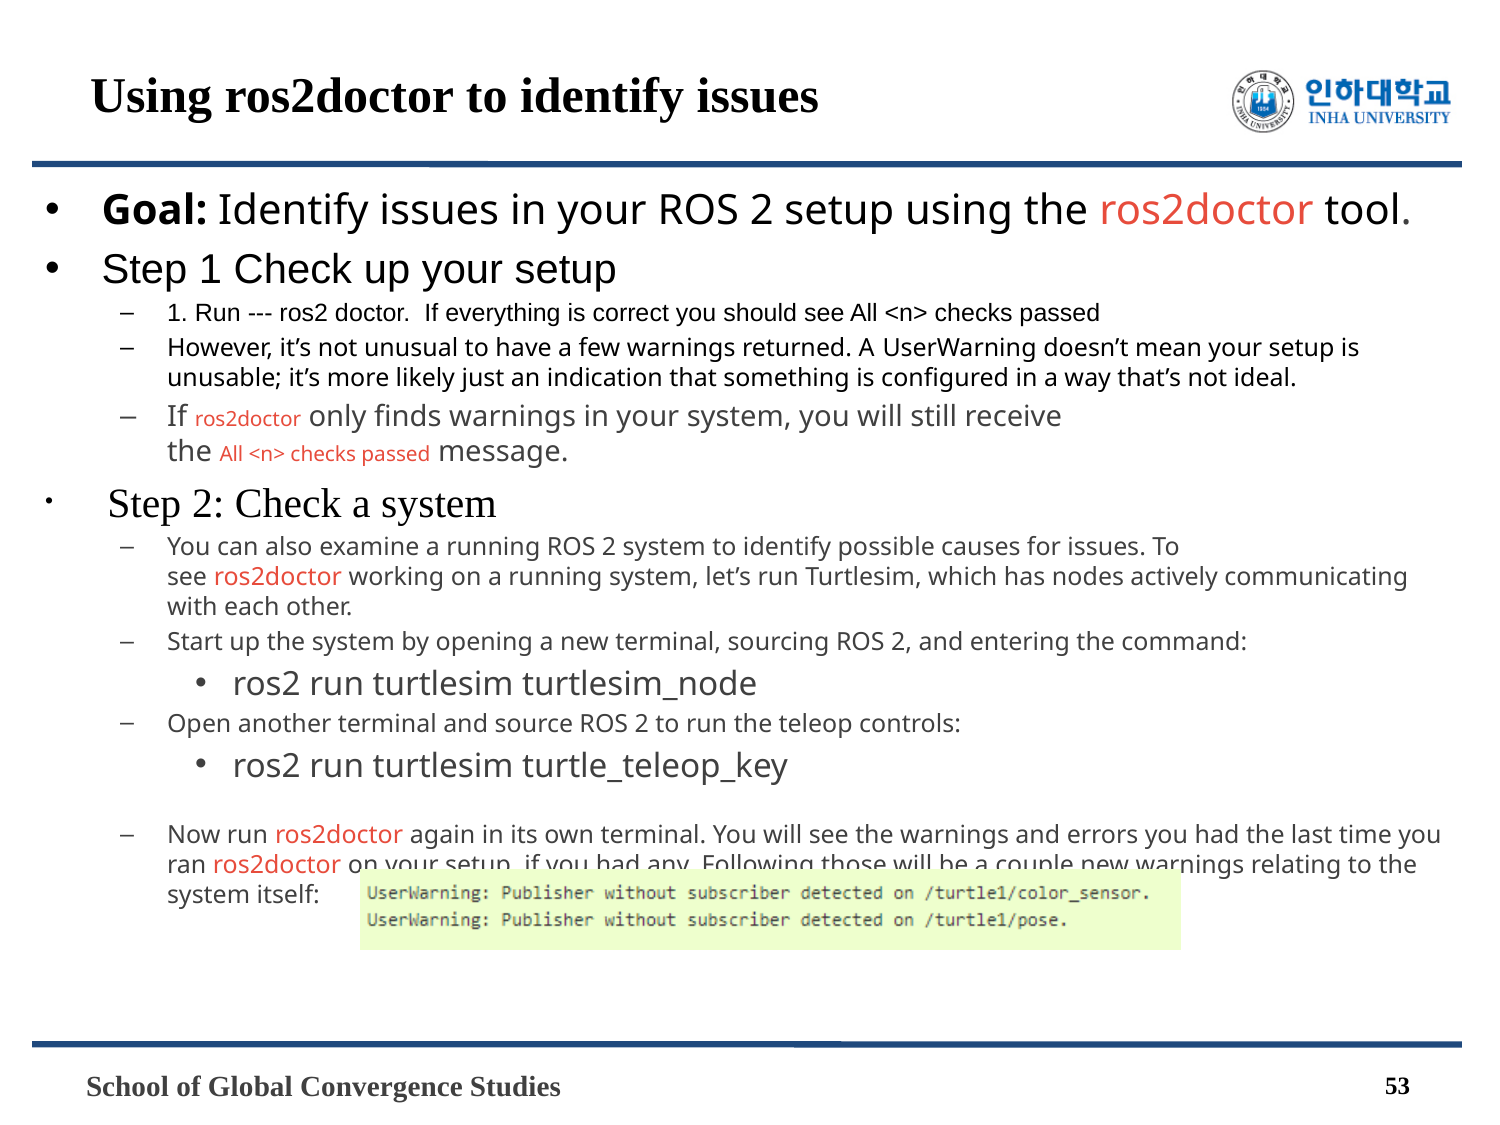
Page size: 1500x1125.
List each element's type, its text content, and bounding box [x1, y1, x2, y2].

picture [1425, 52, 1465, 150]
list Goal: Identify issues in your ROS 2 setup using the ros2doctor tool. Step 1 Check up your setup 1. Run --- ros2 doctor. If everything is correct you should see All <n> checks passed However, it’s not unusual to have a few warnings returned. A UserWarning doesn’t mean your setup is unusable; it’s more likely just an indication that something is configured in a way that’s not ideal. If ros2doctor only finds warnings in your system, you will still receive the All <n> checks passed message. Step 2: Check a system You can also examine a running ROS 2 system to identify possible causes for issues. To see ros2doctor working on a running system, let’s run Turtlesim, which has nodes actively communicating with each other. Start up the system by opening a new terminal, sourcing ROS 2, and entering the command: ros2 run turtlesim turtlesim_node Open another terminal and source ROS 2 to run the teleop controls: ros2 run turtlesim turtle_teleop_key Now run ros2doctor again in its own terminal. You will see the warnings and errors you had the last time you ran ros2doctor on your setup, if you had any. Following those will be a couple new warnings relating to the system itself: [30, 175, 1471, 1032]
picture [359, 869, 1181, 950]
title Using ros2doctor to identify issues [75, 33, 1425, 153]
slide_number 53 [1074, 1060, 1425, 1109]
